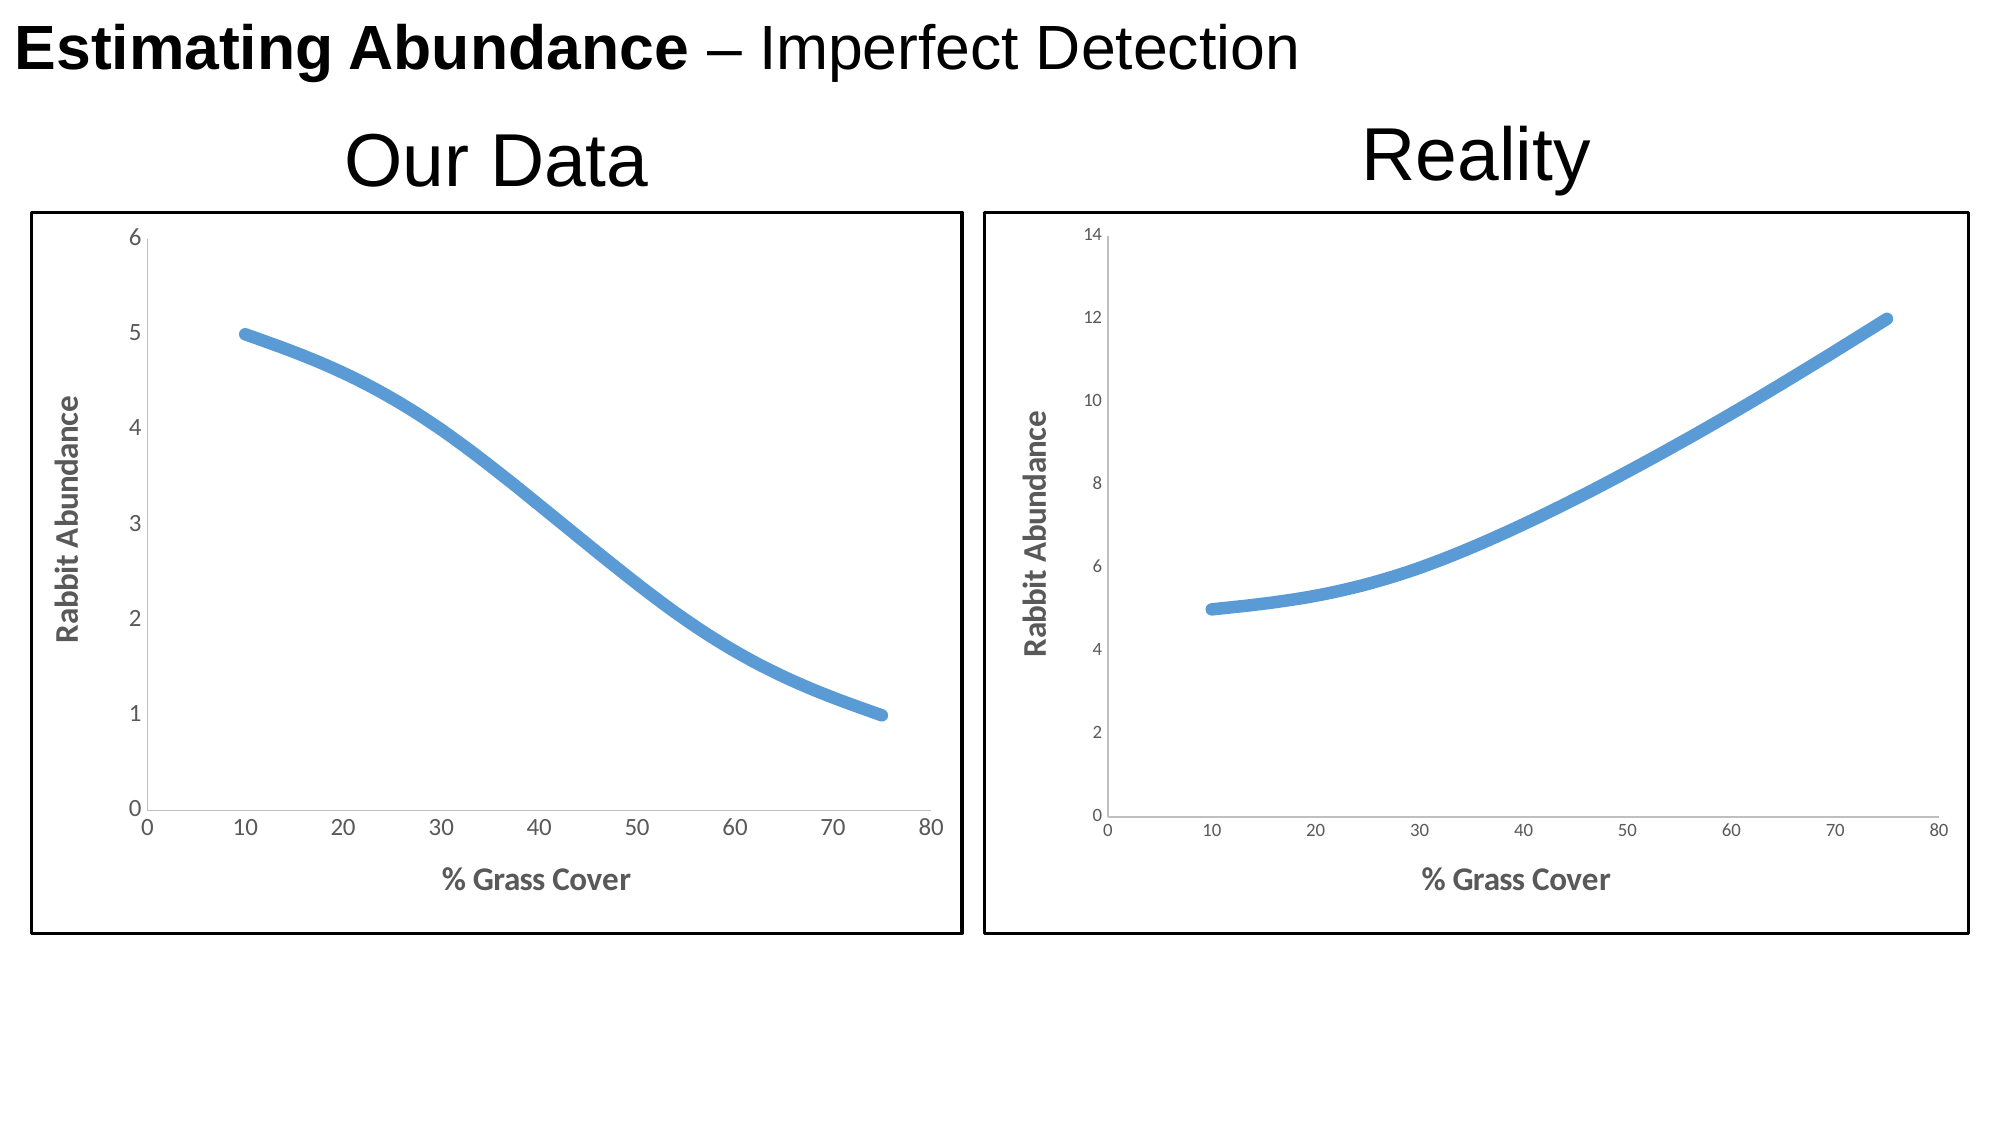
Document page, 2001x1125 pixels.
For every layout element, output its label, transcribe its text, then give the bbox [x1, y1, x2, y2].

chart [982, 210, 1970, 935]
text_box Estimating Abundance – Imperfect Detection [0, 0, 1534, 90]
text_box Our Data [267, 104, 726, 210]
text_box Reality [1246, 97, 1706, 203]
chart [29, 210, 964, 935]
